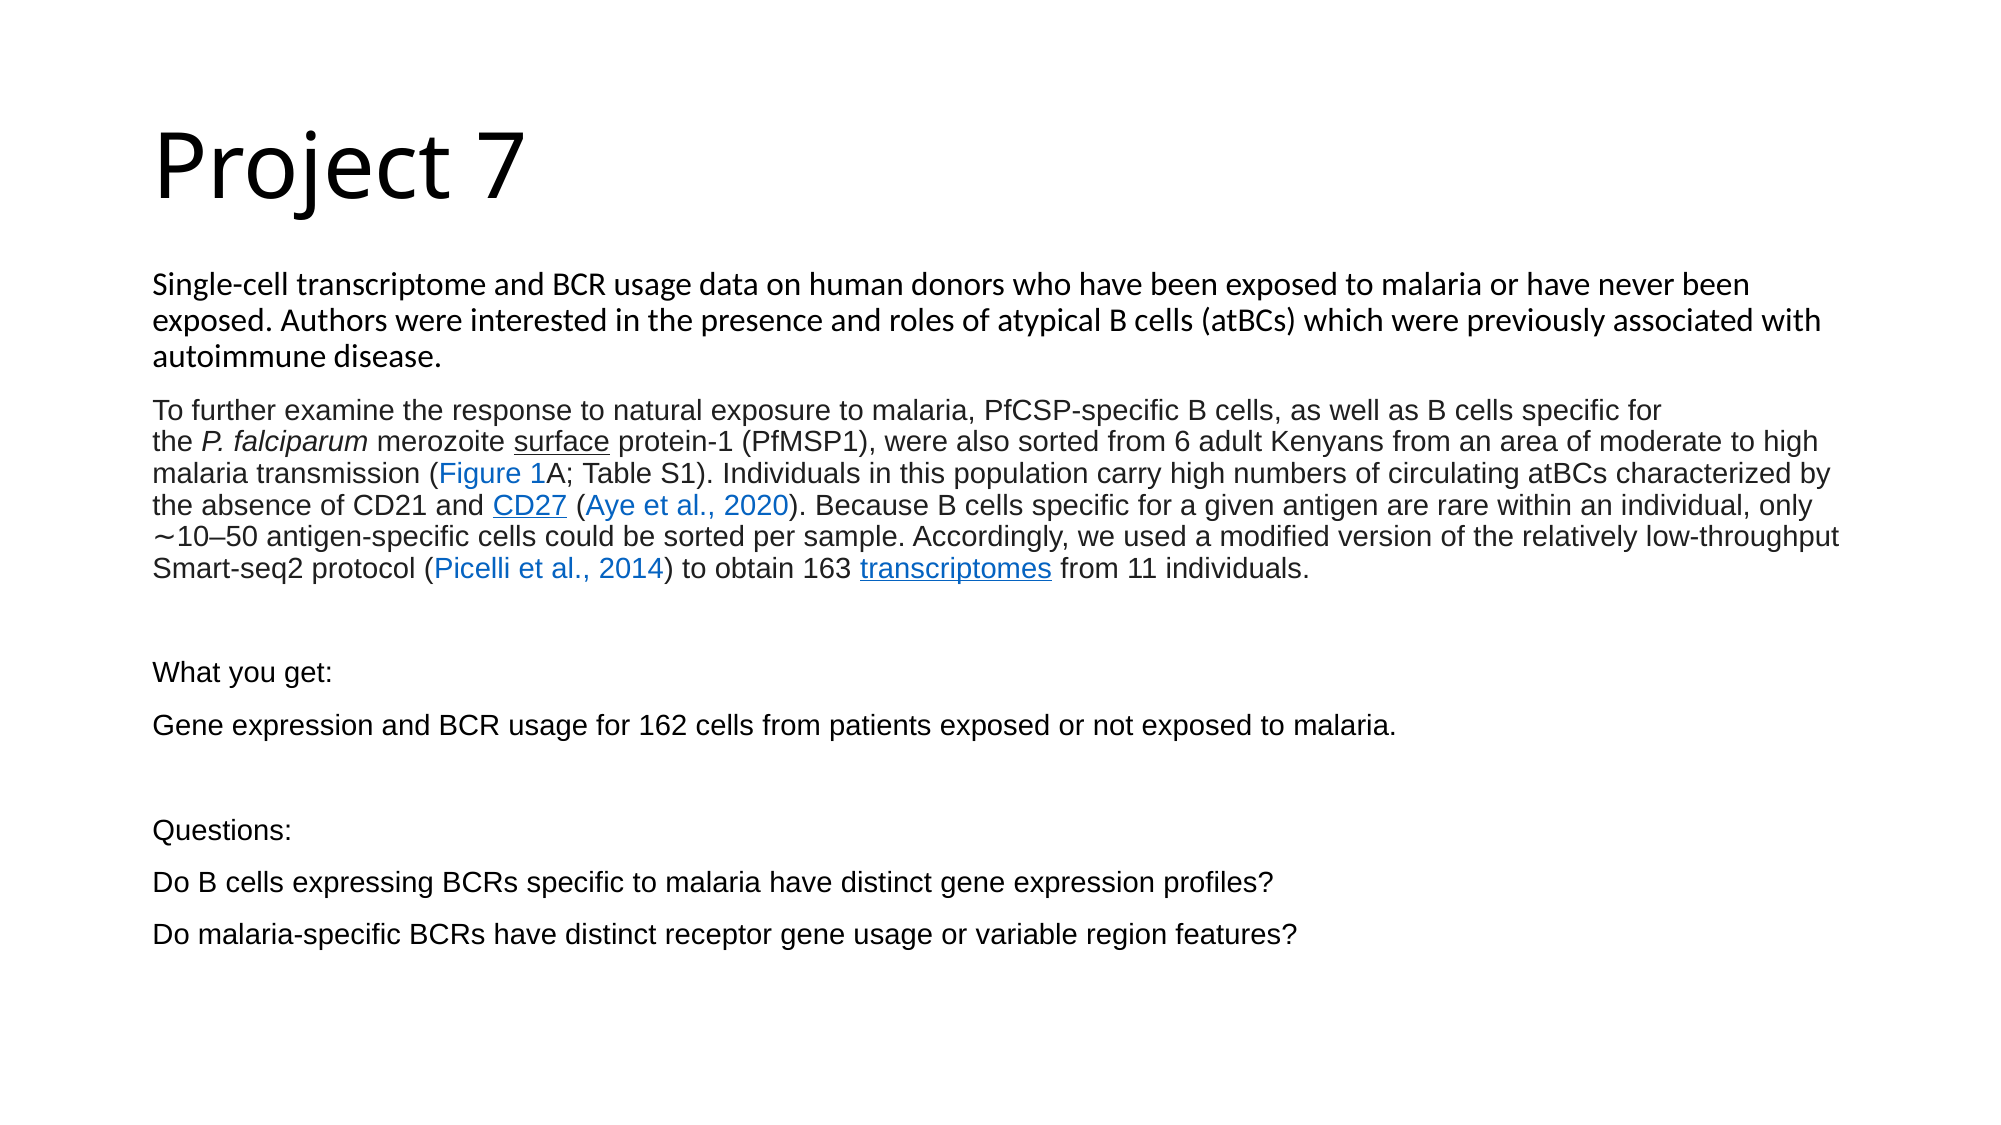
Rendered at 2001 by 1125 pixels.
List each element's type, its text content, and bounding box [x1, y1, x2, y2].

list Single-cell transcriptome and BCR usage data on human donors who have been exposed to malaria or have never been exposed. Authors were interested in the presence and roles of atypical B cells (atBCs) which were previously associated with autoimmune disease. To further examine the response to natural exposure to malaria, PfCSP-specific B cells, as well as B cells specific for the P. falciparum merozoite surface protein-1 (PfMSP1), were also sorted from 6 adult Kenyans from an area of moderate to high malaria transmission (Figure 1A; Table S1). Individuals in this population carry high numbers of circulating atBCs characterized by the absence of CD21 and CD27 (Aye et al., 2020). Because B cells specific for a given antigen are rare within an individual, only ∼10–50 antigen-specific cells could be sorted per sample. Accordingly, we used a modified version of the relatively low-throughput Smart-seq2 protocol (Picelli et al., 2014) to obtain 163 transcriptomes from 11 individuals. What you get: Gene expression and BCR usage for 162 cells from patients exposed or not exposed to malaria. Questions: Do B cells expressing BCRs specific to malaria have distinct gene expression profiles? Do malaria-specific BCRs have distinct receptor gene usage or variable region features? [136, 258, 1863, 1020]
title Project 7 [137, 59, 1863, 258]
